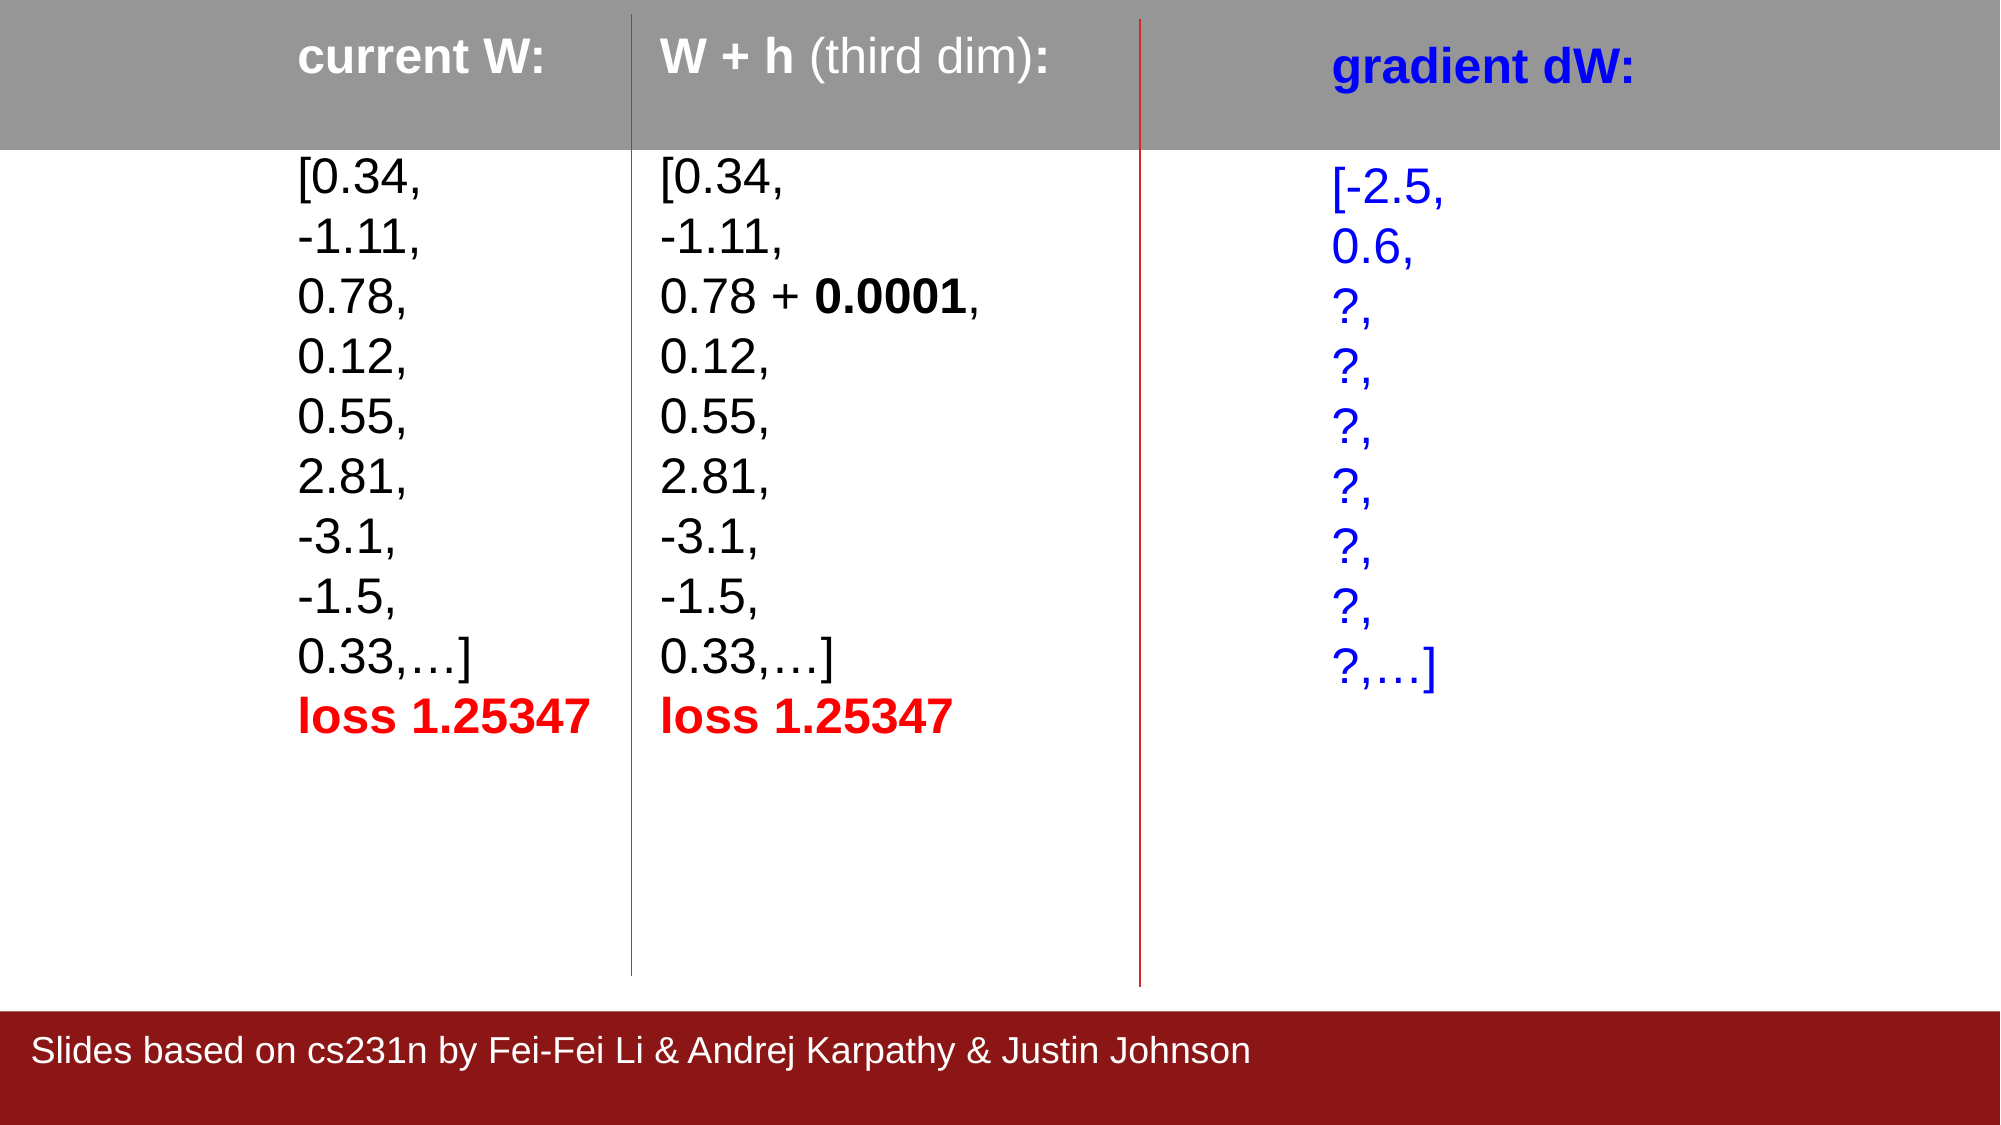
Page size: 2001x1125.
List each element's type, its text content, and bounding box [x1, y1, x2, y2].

text_box current W: [0.34, -1.11, 0.78, 0.12, 0.55, 2.81, -3.1, -1.5, 0.33,…] loss 1.25347 [282, 8, 644, 95]
text_box gradient dW: [-2.5, 0.6, ?, ?, ?, ?, ?, ?, ?,…] [1316, 18, 1704, 105]
text_box W + h (third dim): [0.34, -1.11, 0.78 + 0.0001, 0.12, 0.55, 2.81, -3.1, -1.5, 0.33,…] loss 1.25347 [644, 8, 1202, 95]
